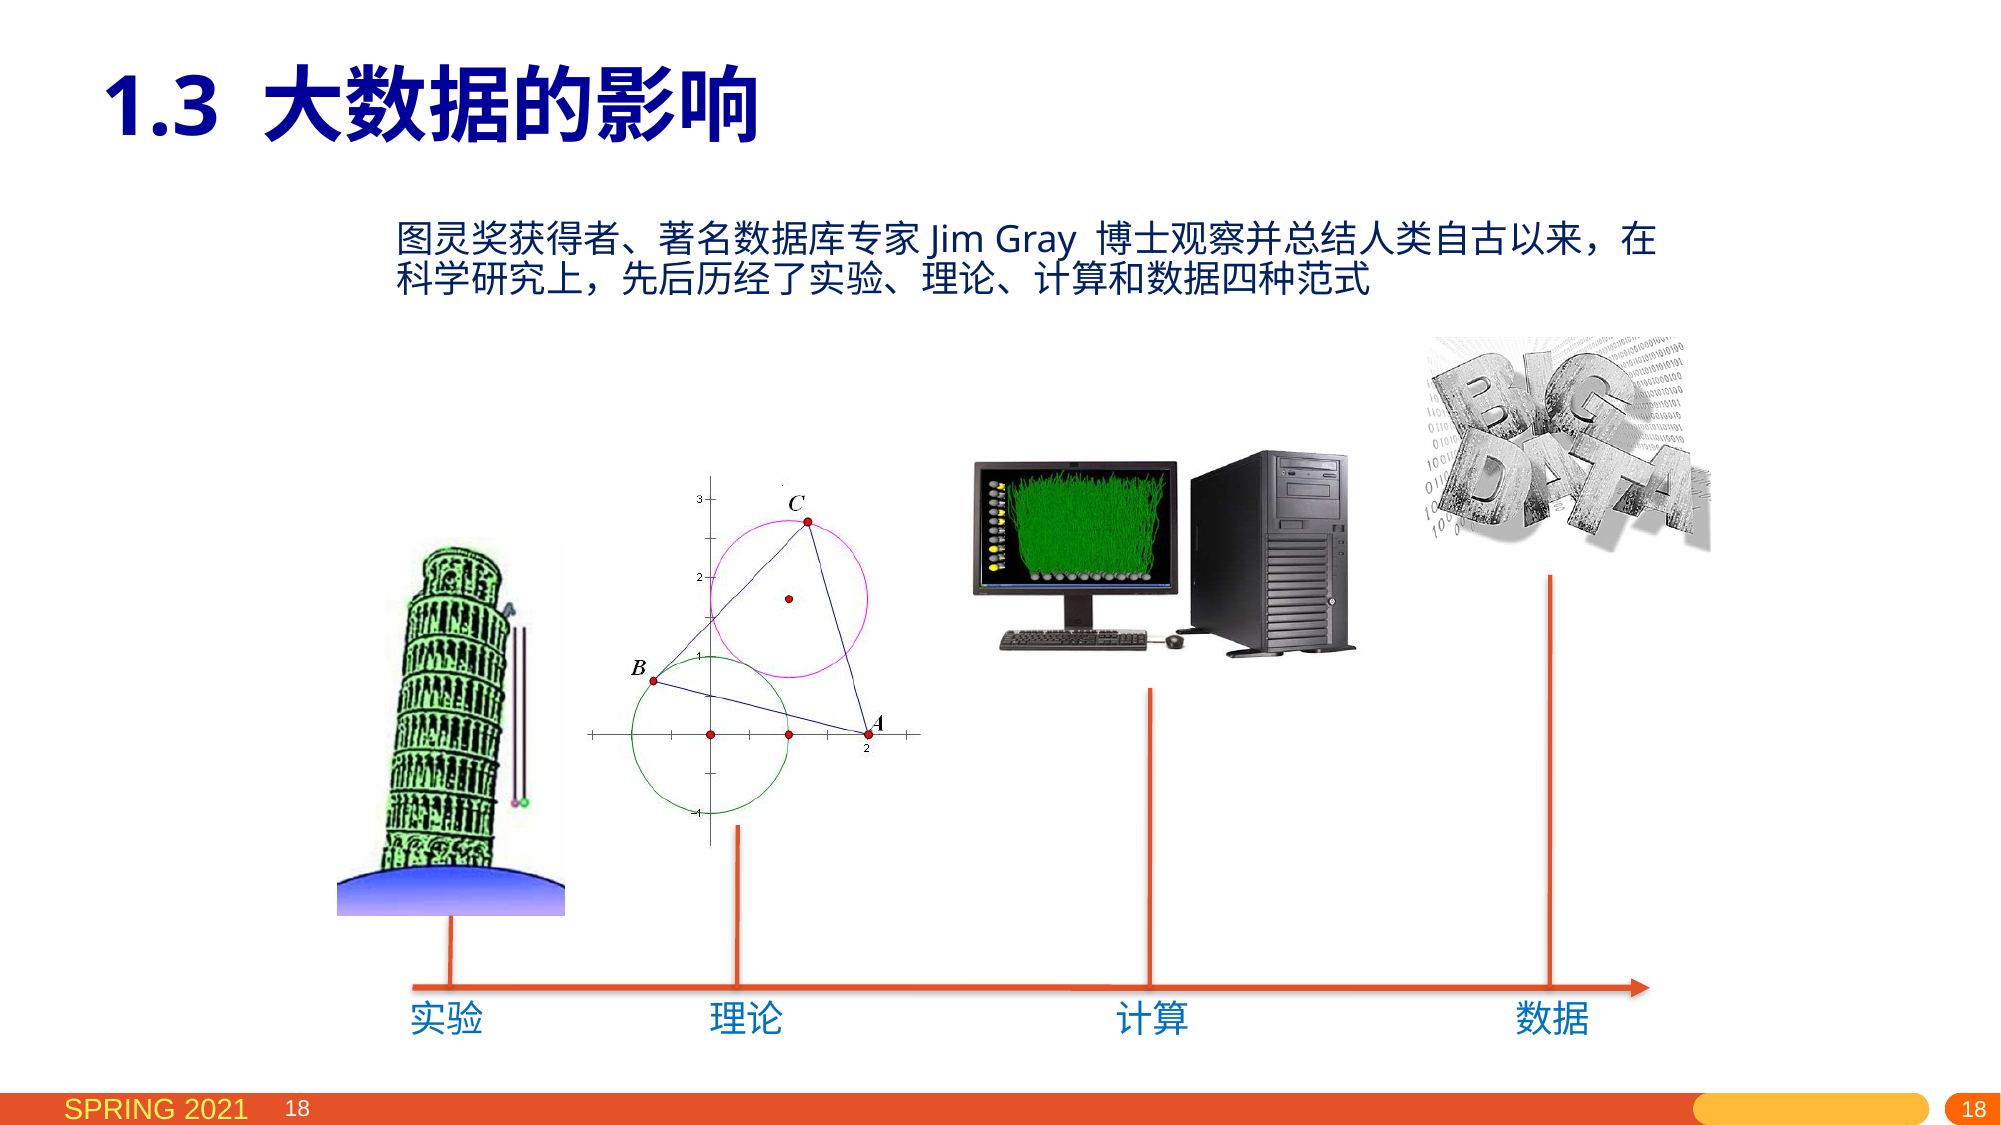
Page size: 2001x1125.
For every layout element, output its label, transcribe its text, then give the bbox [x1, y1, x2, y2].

text_box 实验 [394, 987, 500, 1048]
text_box 计算 [1100, 997, 1206, 1048]
text_box 理论 [694, 997, 800, 1048]
picture [1424, 337, 1711, 554]
picture [587, 462, 921, 851]
title 1.3 大数据的影响 [86, 42, 1914, 161]
text_box 图灵奖获得者、著名数据库专家Jim Gray 博士观察并总结人类自古以来，在科学研究上，先后历经了实验、理论、计算和数据四种范式 [324, 212, 1675, 350]
picture [337, 537, 565, 916]
text_box 数据 [1500, 997, 1606, 1048]
picture [962, 437, 1363, 680]
